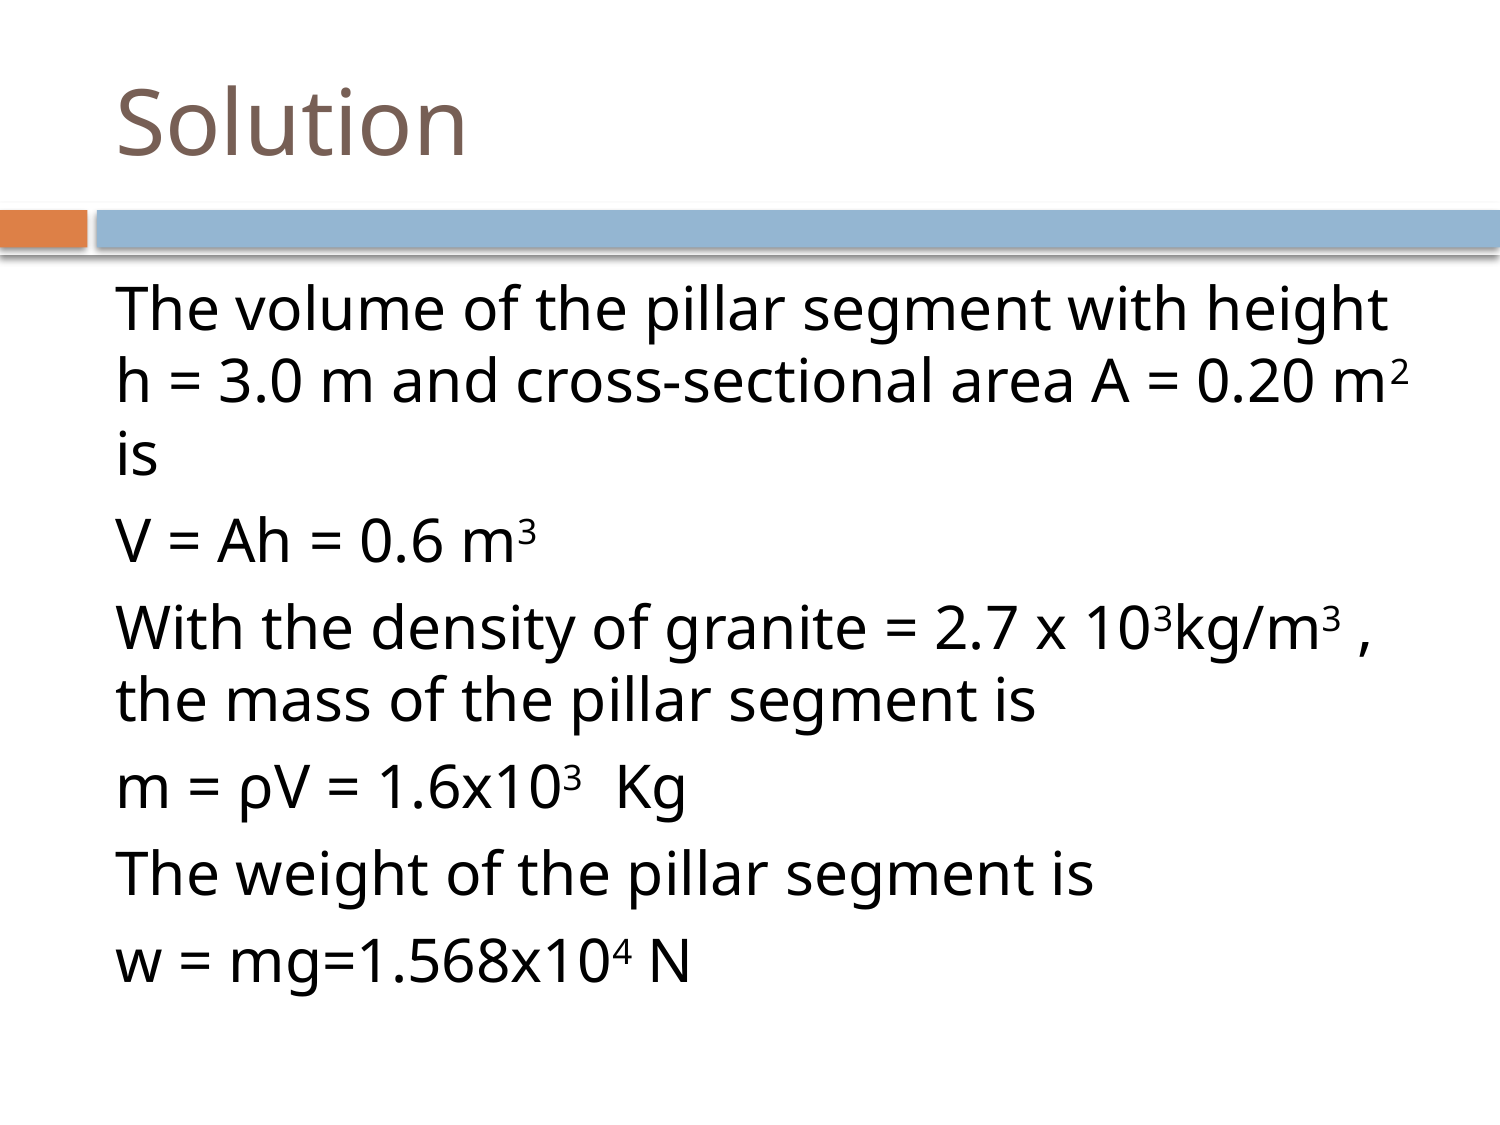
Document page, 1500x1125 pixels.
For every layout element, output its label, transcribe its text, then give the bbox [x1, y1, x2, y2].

title Solution [100, 37, 1438, 200]
list The volume of the pillar segment with height h = 3.0 m and cross-sectional area A = 0.20 m2 is V = Ah = 0.6 m3 With the density of granite = 2.7 x 103kg/m3 , the mass of the pillar segment is m = ρV = 1.6x103 Kg The weight of the pillar segment is w = mg=1.568x104 N [100, 262, 1438, 1000]
